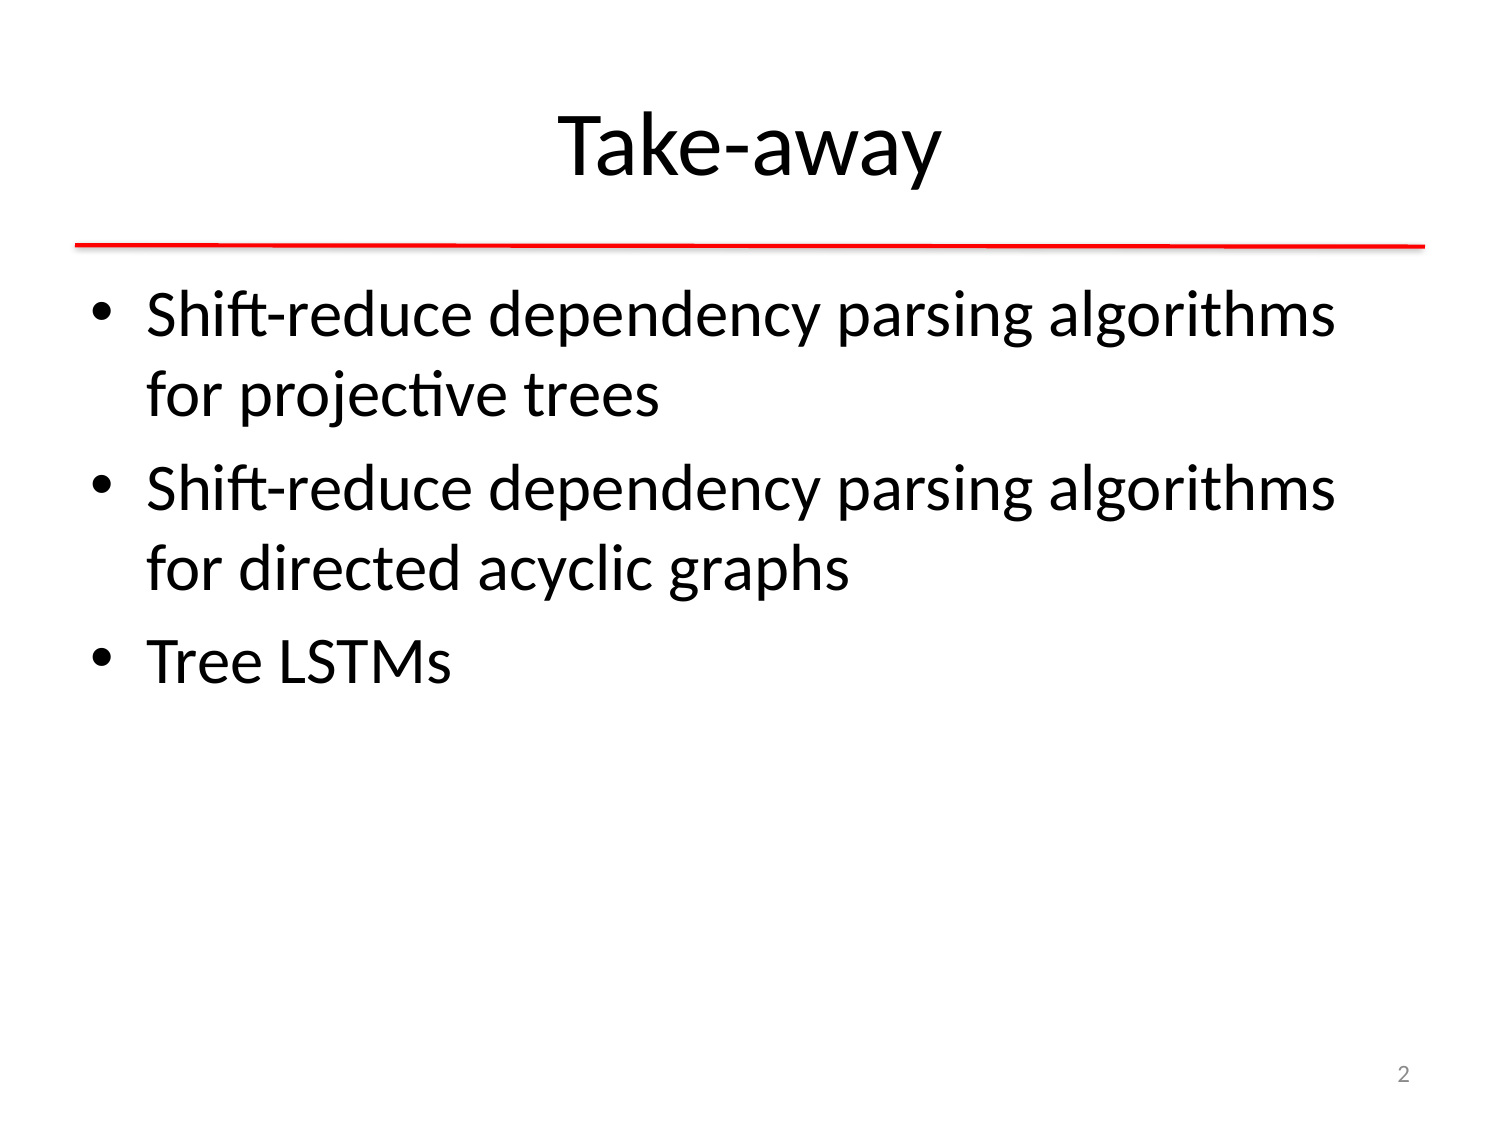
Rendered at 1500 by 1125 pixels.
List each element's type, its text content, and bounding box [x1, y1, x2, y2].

title Take-away [75, 45, 1425, 233]
slide_number 2 [1074, 1042, 1425, 1103]
list Shift-reduce dependency parsing algorithms for projective trees Shift-reduce dependency parsing algorithms for directed acyclic graphs Tree LSTMs [75, 262, 1425, 1005]
